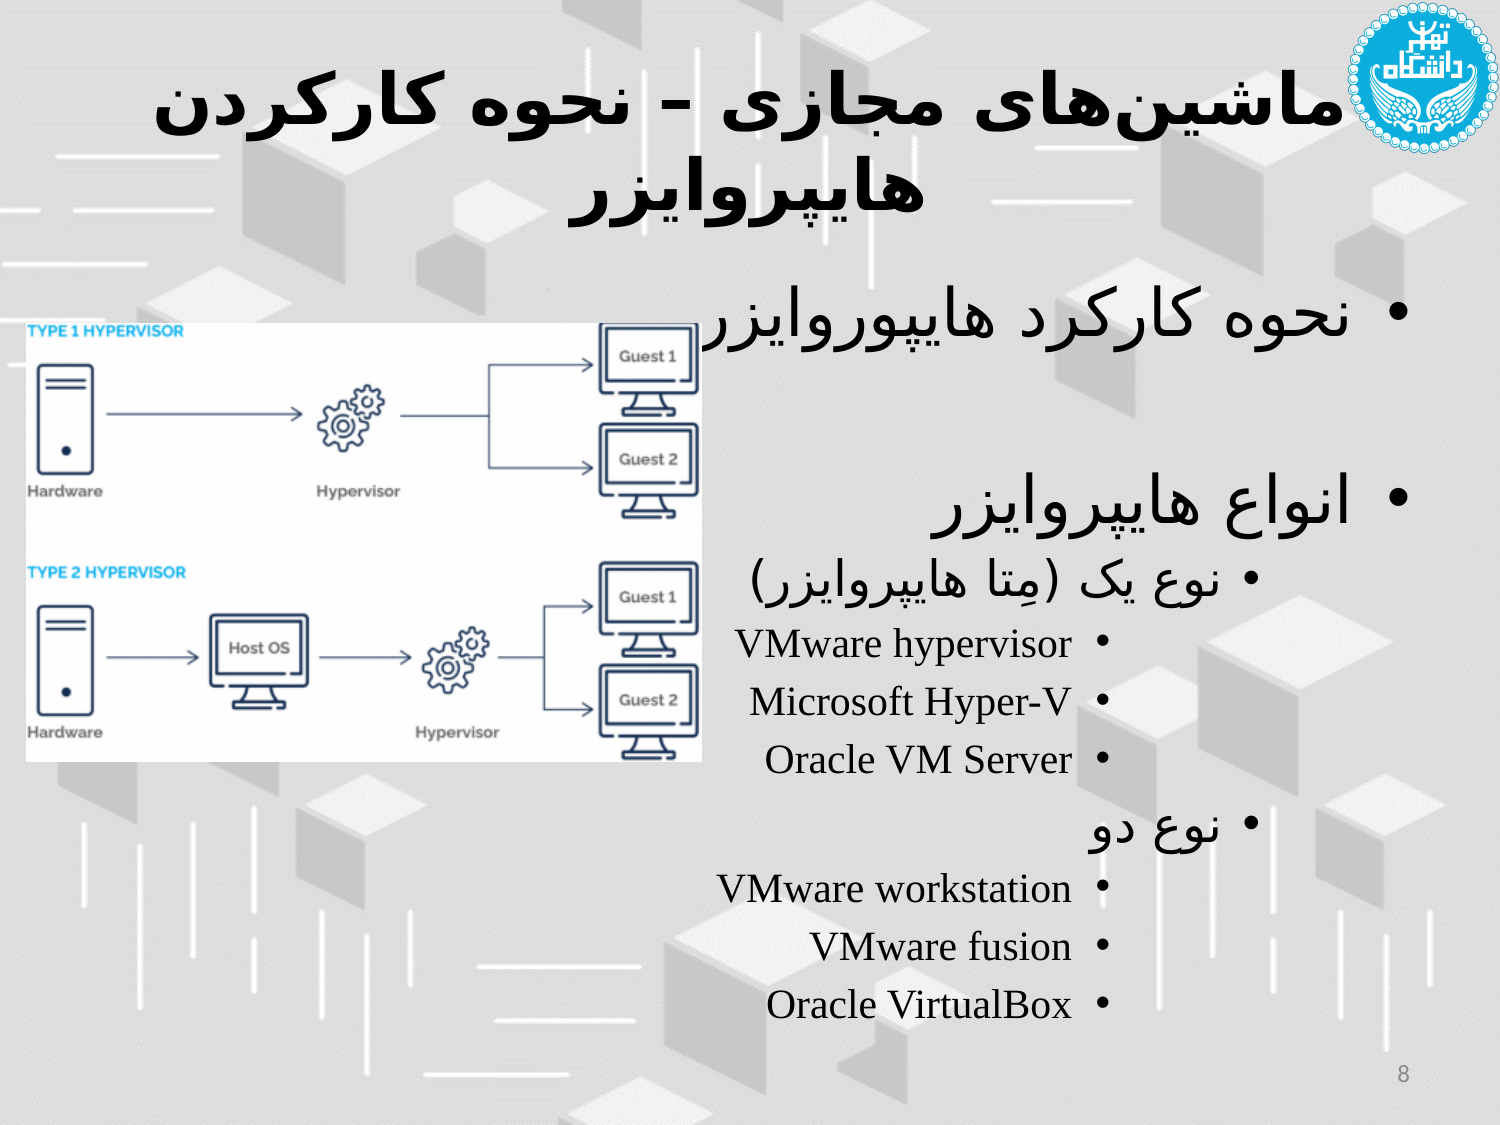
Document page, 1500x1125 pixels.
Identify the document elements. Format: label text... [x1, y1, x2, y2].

picture [0, 0, 1500, 1125]
slide_number 8 [1074, 1042, 1425, 1103]
title ماشین‌های مجازی – نحوه کارکردن هایپروایزر [75, 45, 1425, 233]
list نحوه کارکرد هایپوروایزر انواع هایپروایزر نوع یک (مِتا هایپروایزر) VMware hypervisor Microsoft Hyper-V Oracle VM Server نوع دو VMware workstation VMware fusion Oracle VirtualBox [75, 262, 1425, 1080]
